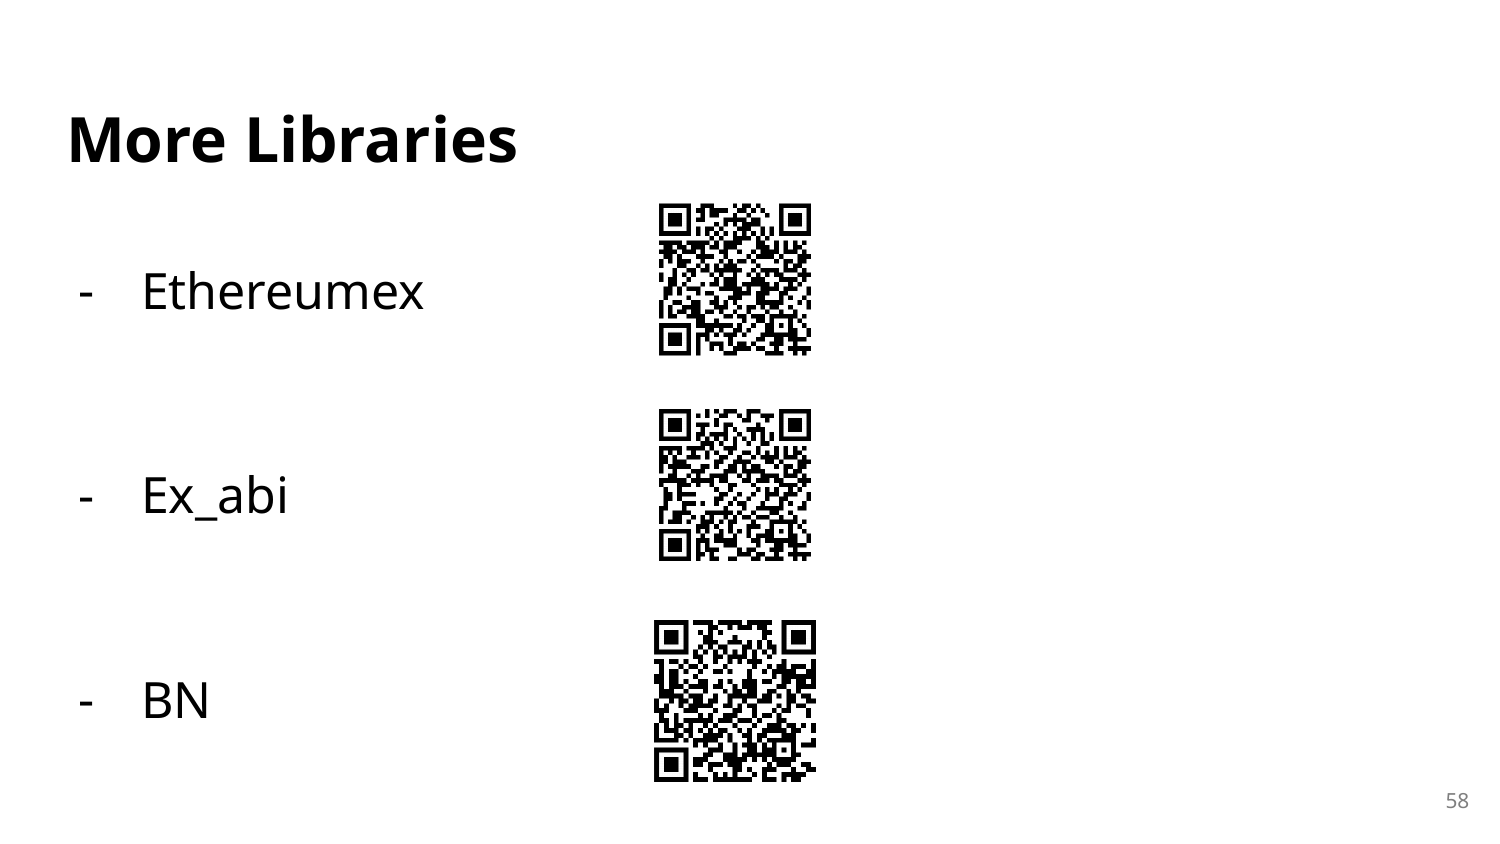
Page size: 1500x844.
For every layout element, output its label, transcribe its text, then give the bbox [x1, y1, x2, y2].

picture [630, 596, 840, 806]
list Ethereumex Ex_abi BN [51, 235, 459, 750]
picture [636, 386, 834, 584]
title More Libraries [51, 85, 1449, 188]
picture [636, 180, 834, 379]
slide_number ‹#› [1394, 769, 1484, 834]
